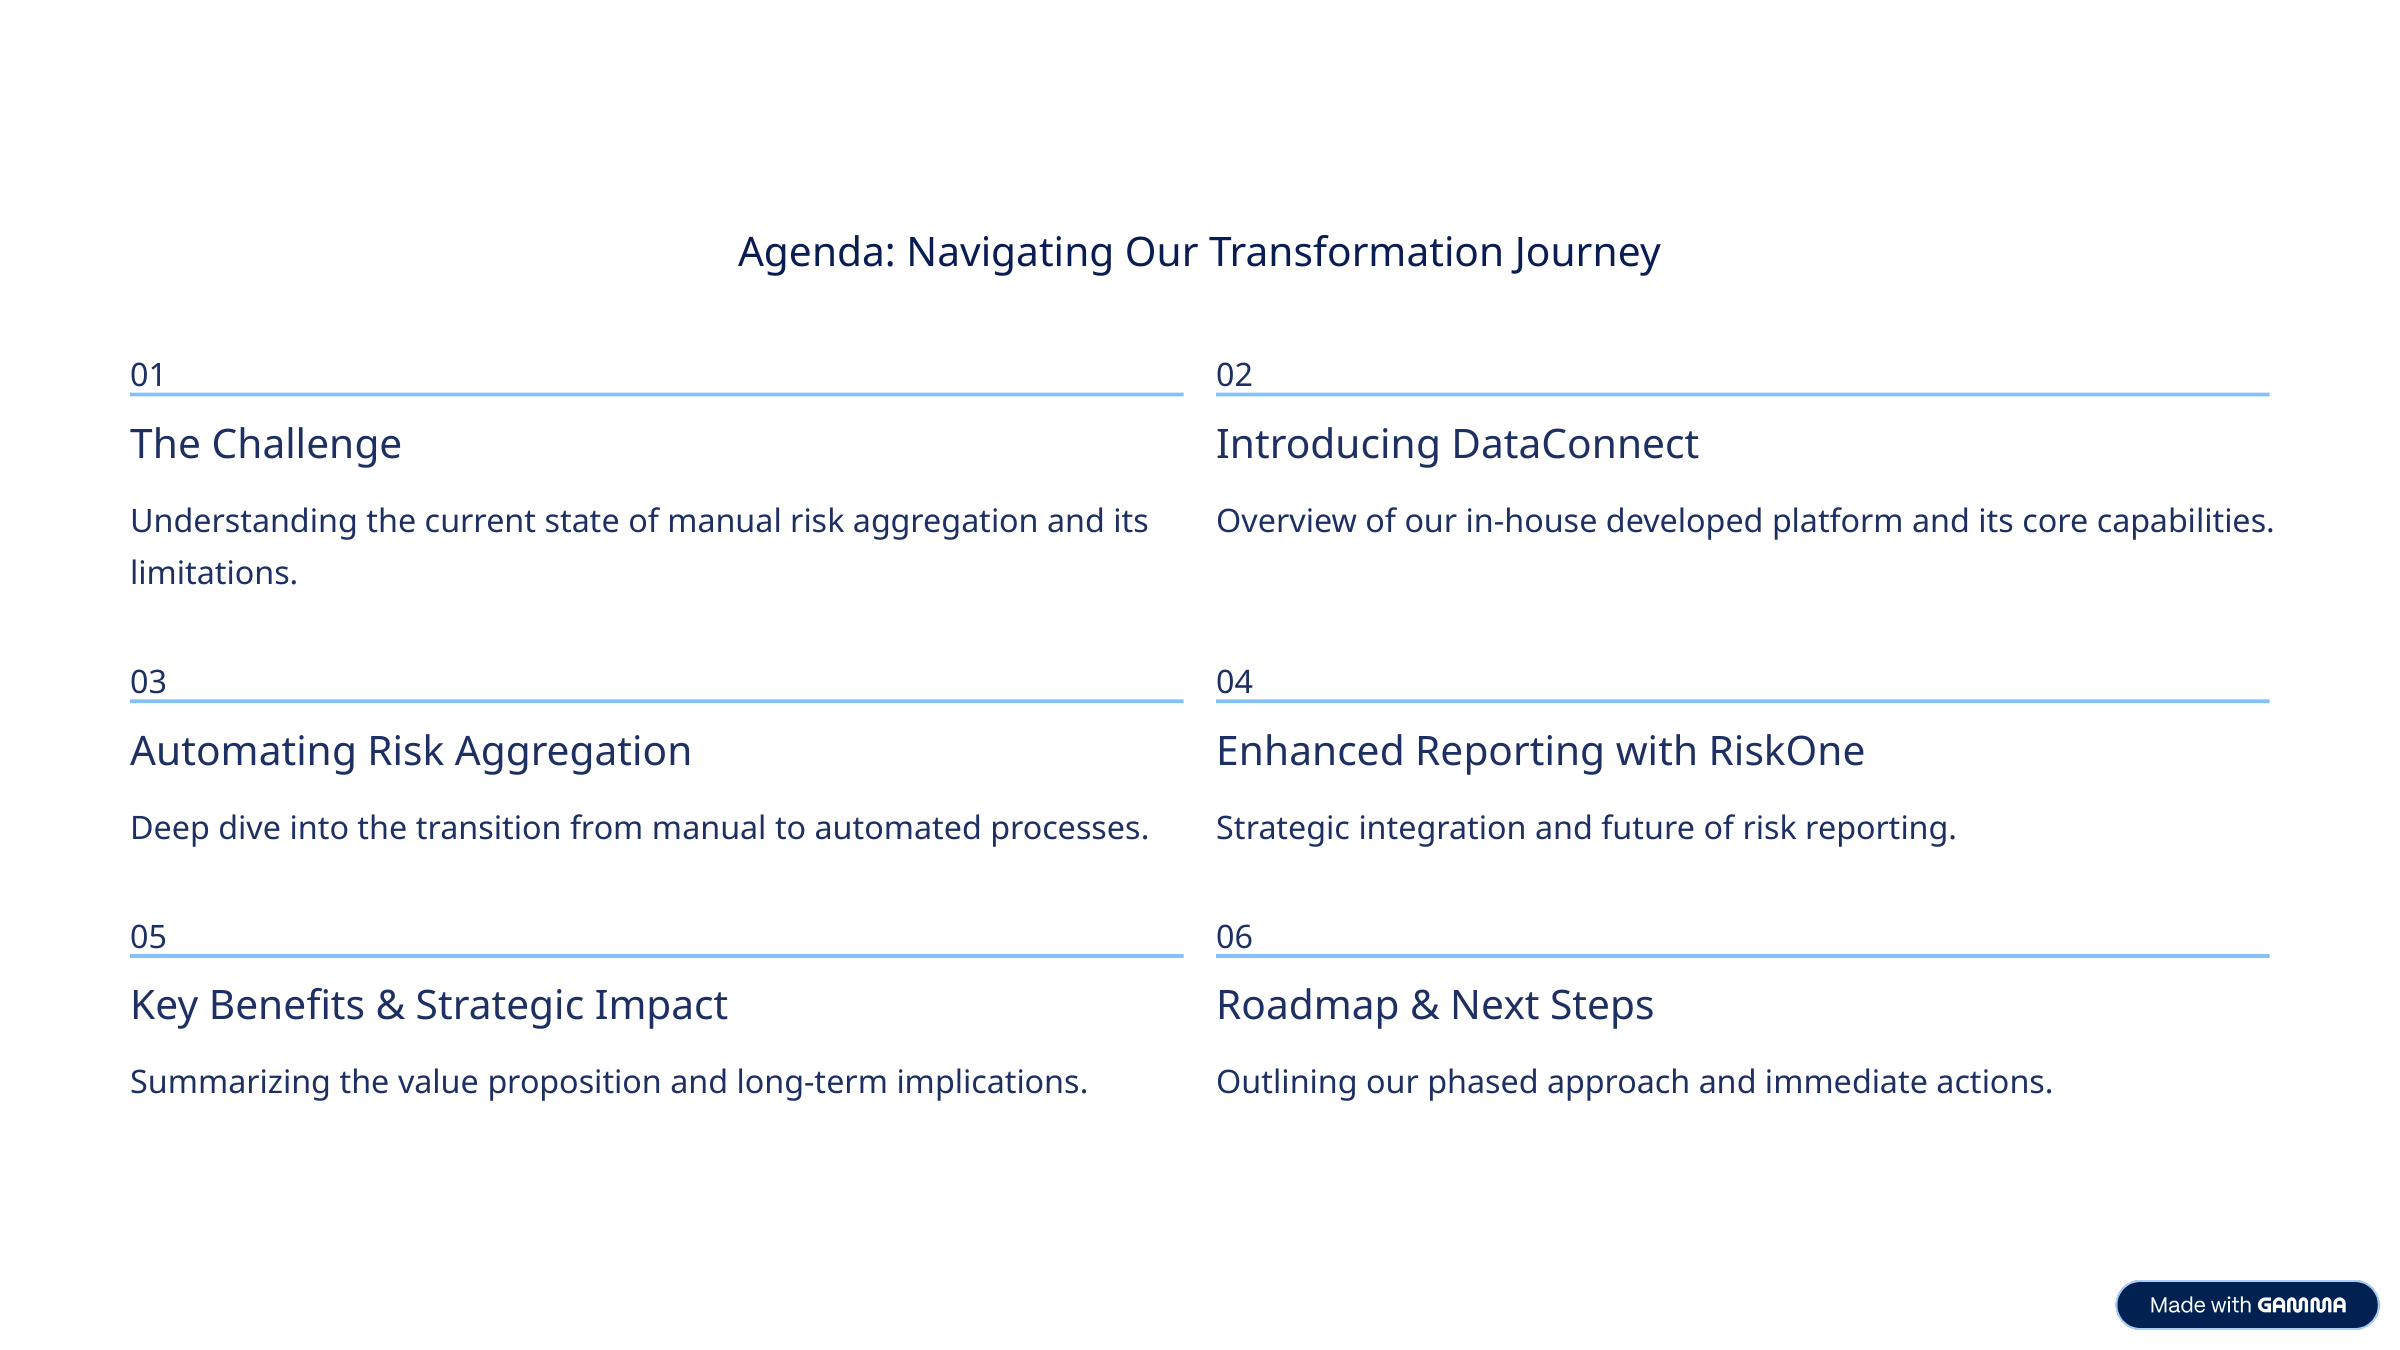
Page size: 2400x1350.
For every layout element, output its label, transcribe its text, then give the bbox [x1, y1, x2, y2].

text_box [1216, 954, 2270, 958]
text_box Key Benefits & Strategic Impact [130, 977, 735, 1029]
text_box Summarizing the value proposition and long-term implications. [130, 1048, 1184, 1101]
text_box Understanding the current state of manual risk aggregation and its limitations. [130, 486, 1184, 591]
text_box 02 [1216, 341, 1249, 382]
text_box Introducing DataConnect [1216, 416, 1705, 468]
text_box 05 [130, 902, 163, 944]
text_box 04 [1216, 647, 1249, 689]
text_box Automating Risk Aggregation [130, 723, 697, 775]
text_box Deep dive into the transition from manual to automated processes. [130, 793, 1184, 846]
text_box [130, 699, 1184, 704]
text_box The Challenge [130, 416, 538, 468]
text_box [130, 392, 1184, 397]
text_box [1216, 392, 2270, 397]
text_box [130, 954, 1184, 958]
text_box Agenda: Navigating Our Transformation Journey [741, 225, 1659, 276]
text_box Enhanced Reporting with RiskOne [1216, 723, 1870, 775]
text_box Overview of our in-house developed platform and its core capabilities. [1216, 486, 2270, 539]
text_box 03 [130, 647, 163, 689]
text_box 06 [1216, 902, 1249, 944]
text_box Outlining our phased approach and immediate actions. [1216, 1048, 2270, 1101]
picture [2106, 1271, 2389, 1339]
text_box Roadmap & Next Steps [1216, 977, 1657, 1029]
text_box 01 [130, 341, 163, 382]
text_box Strategic integration and future of risk reporting. [1216, 793, 2270, 846]
text_box [1216, 699, 2270, 704]
